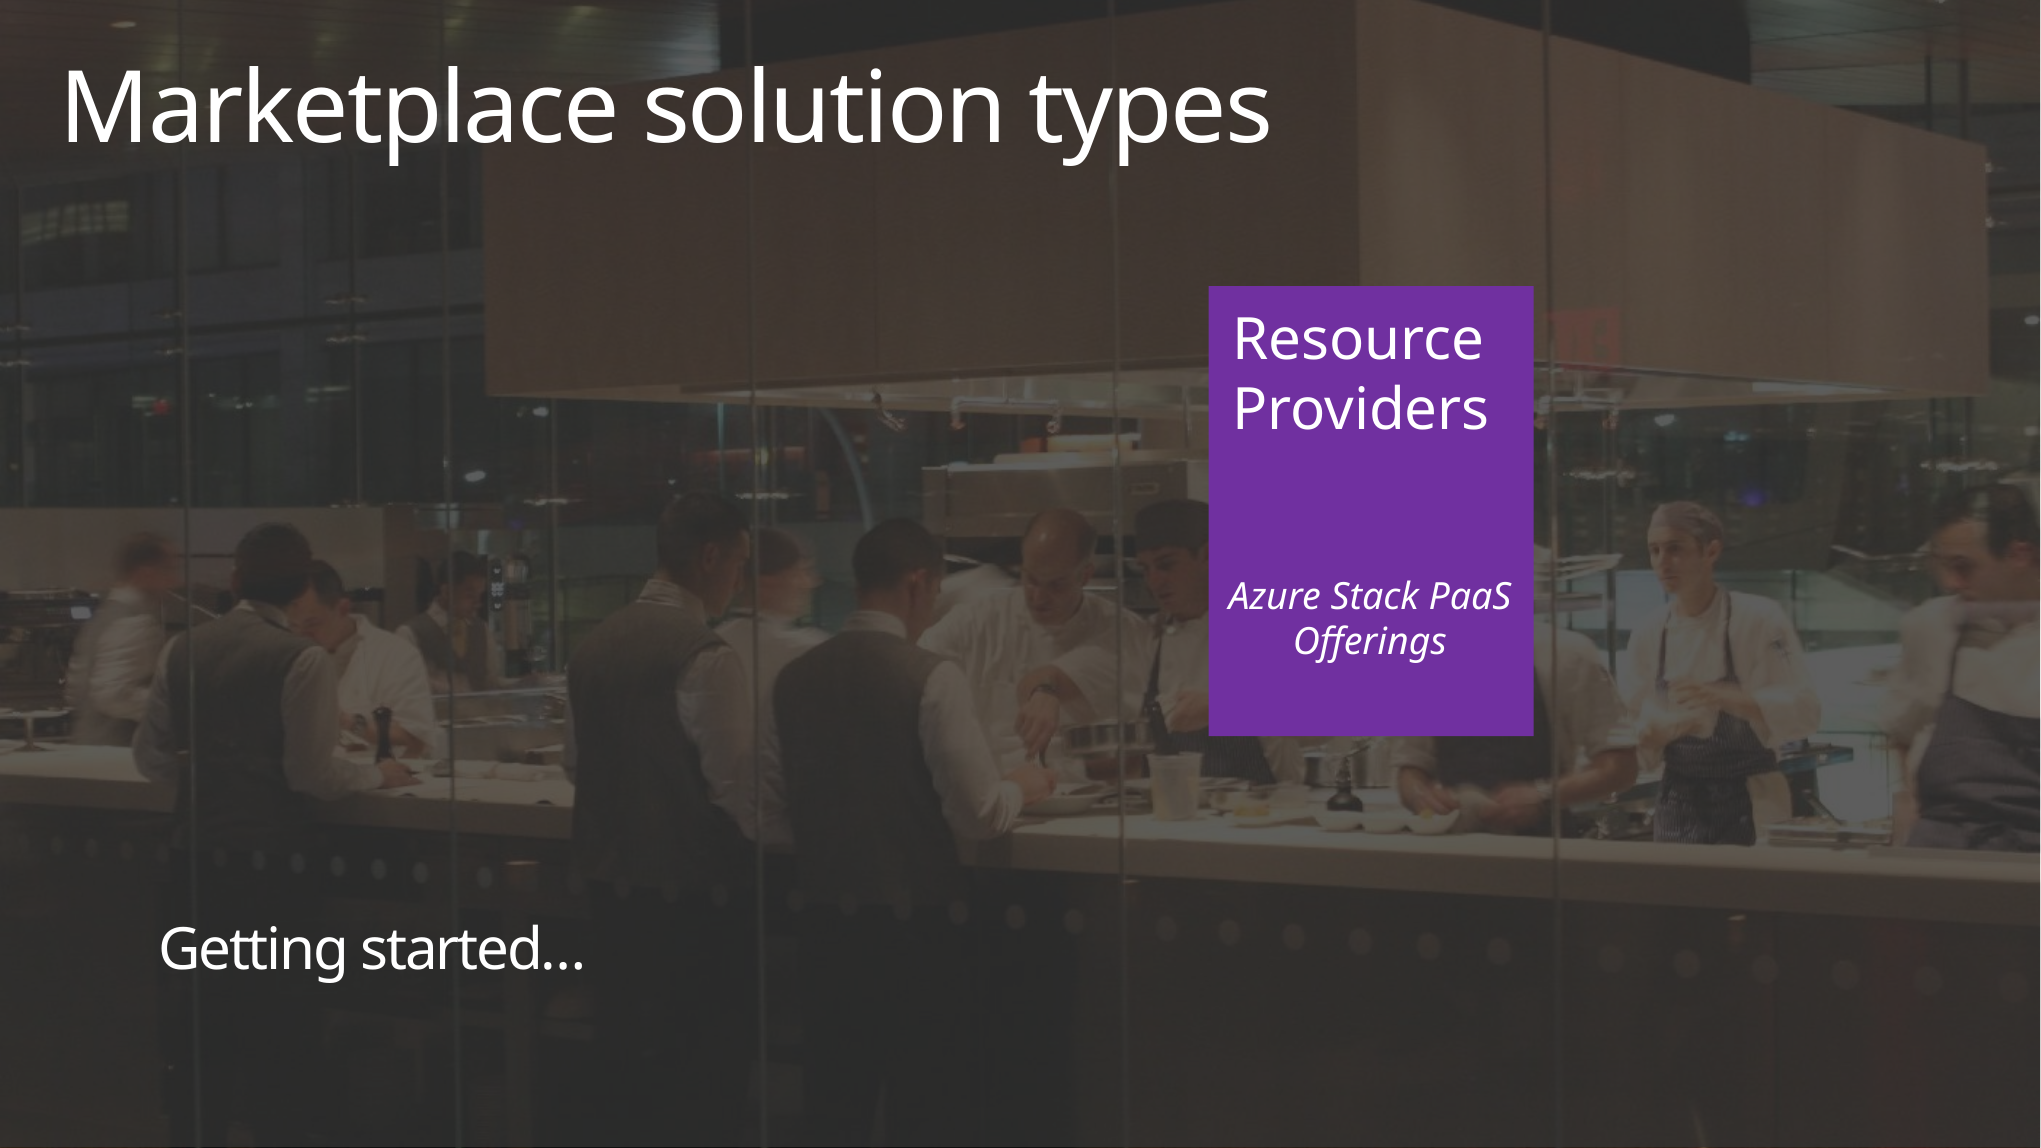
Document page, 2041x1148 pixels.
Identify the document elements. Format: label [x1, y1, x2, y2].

text_box [1182, 285, 1558, 737]
picture [0, 0, 2041, 1148]
